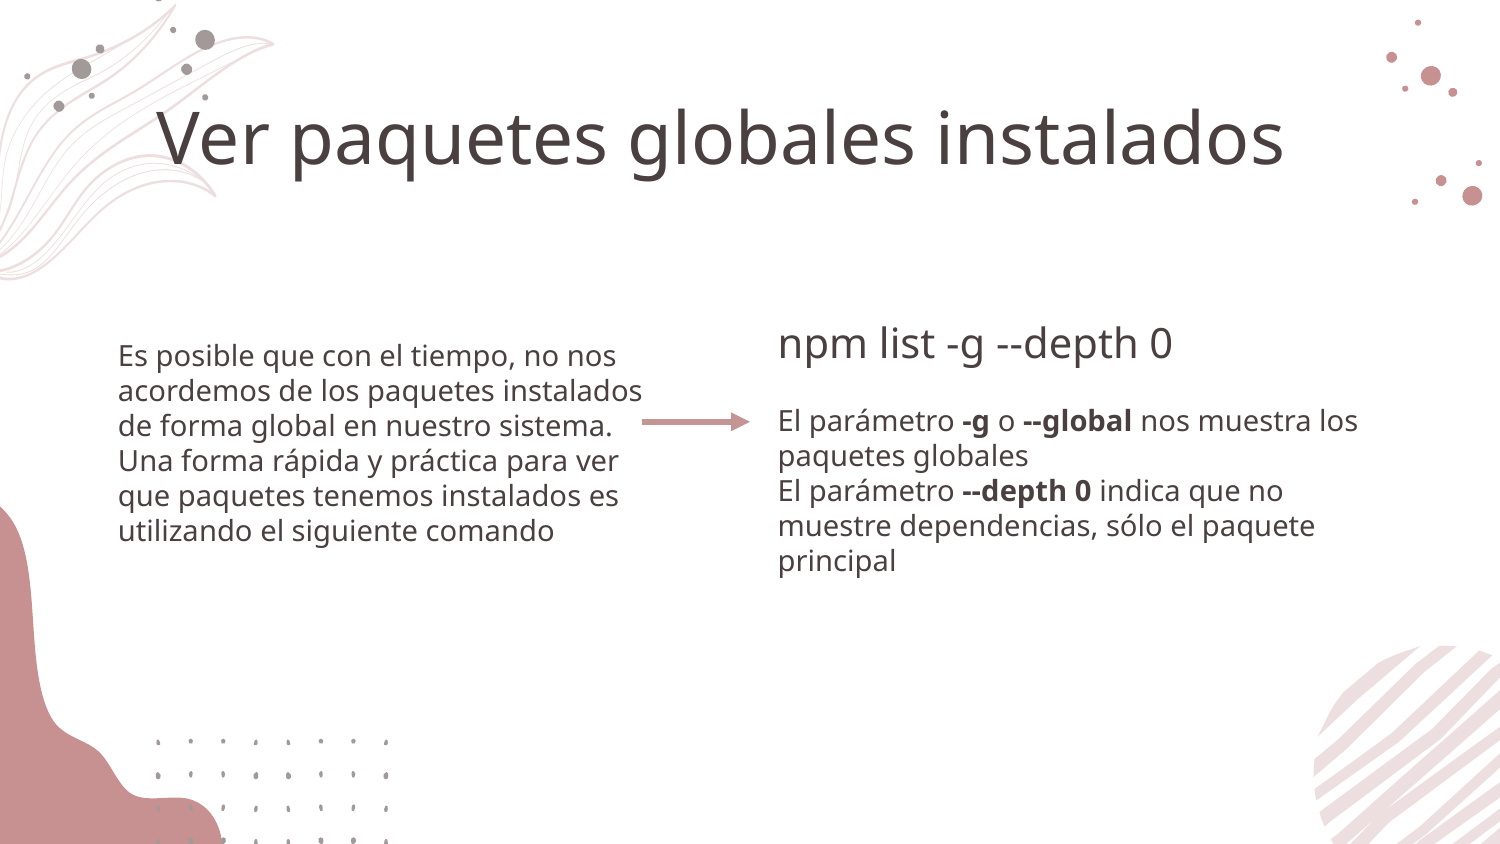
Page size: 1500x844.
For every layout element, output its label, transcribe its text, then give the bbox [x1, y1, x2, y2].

subtitle npm list -g --depth 0 El parámetro -g o --global nos muestra los paquetes globales El parámetro --depth 0 indica que no muestre dependencias, sólo el paquete principal [739, 217, 1383, 756]
title Ver paquetes globales instalados [79, 88, 1382, 183]
subtitle Es posible que con el tiempo, no nos acordemos de los paquetes instalados de forma global en nuestro sistema. Una forma rápida y práctica para ver que paquetes tenemos instalados es utilizando el siguiente comando [79, 183, 674, 721]
